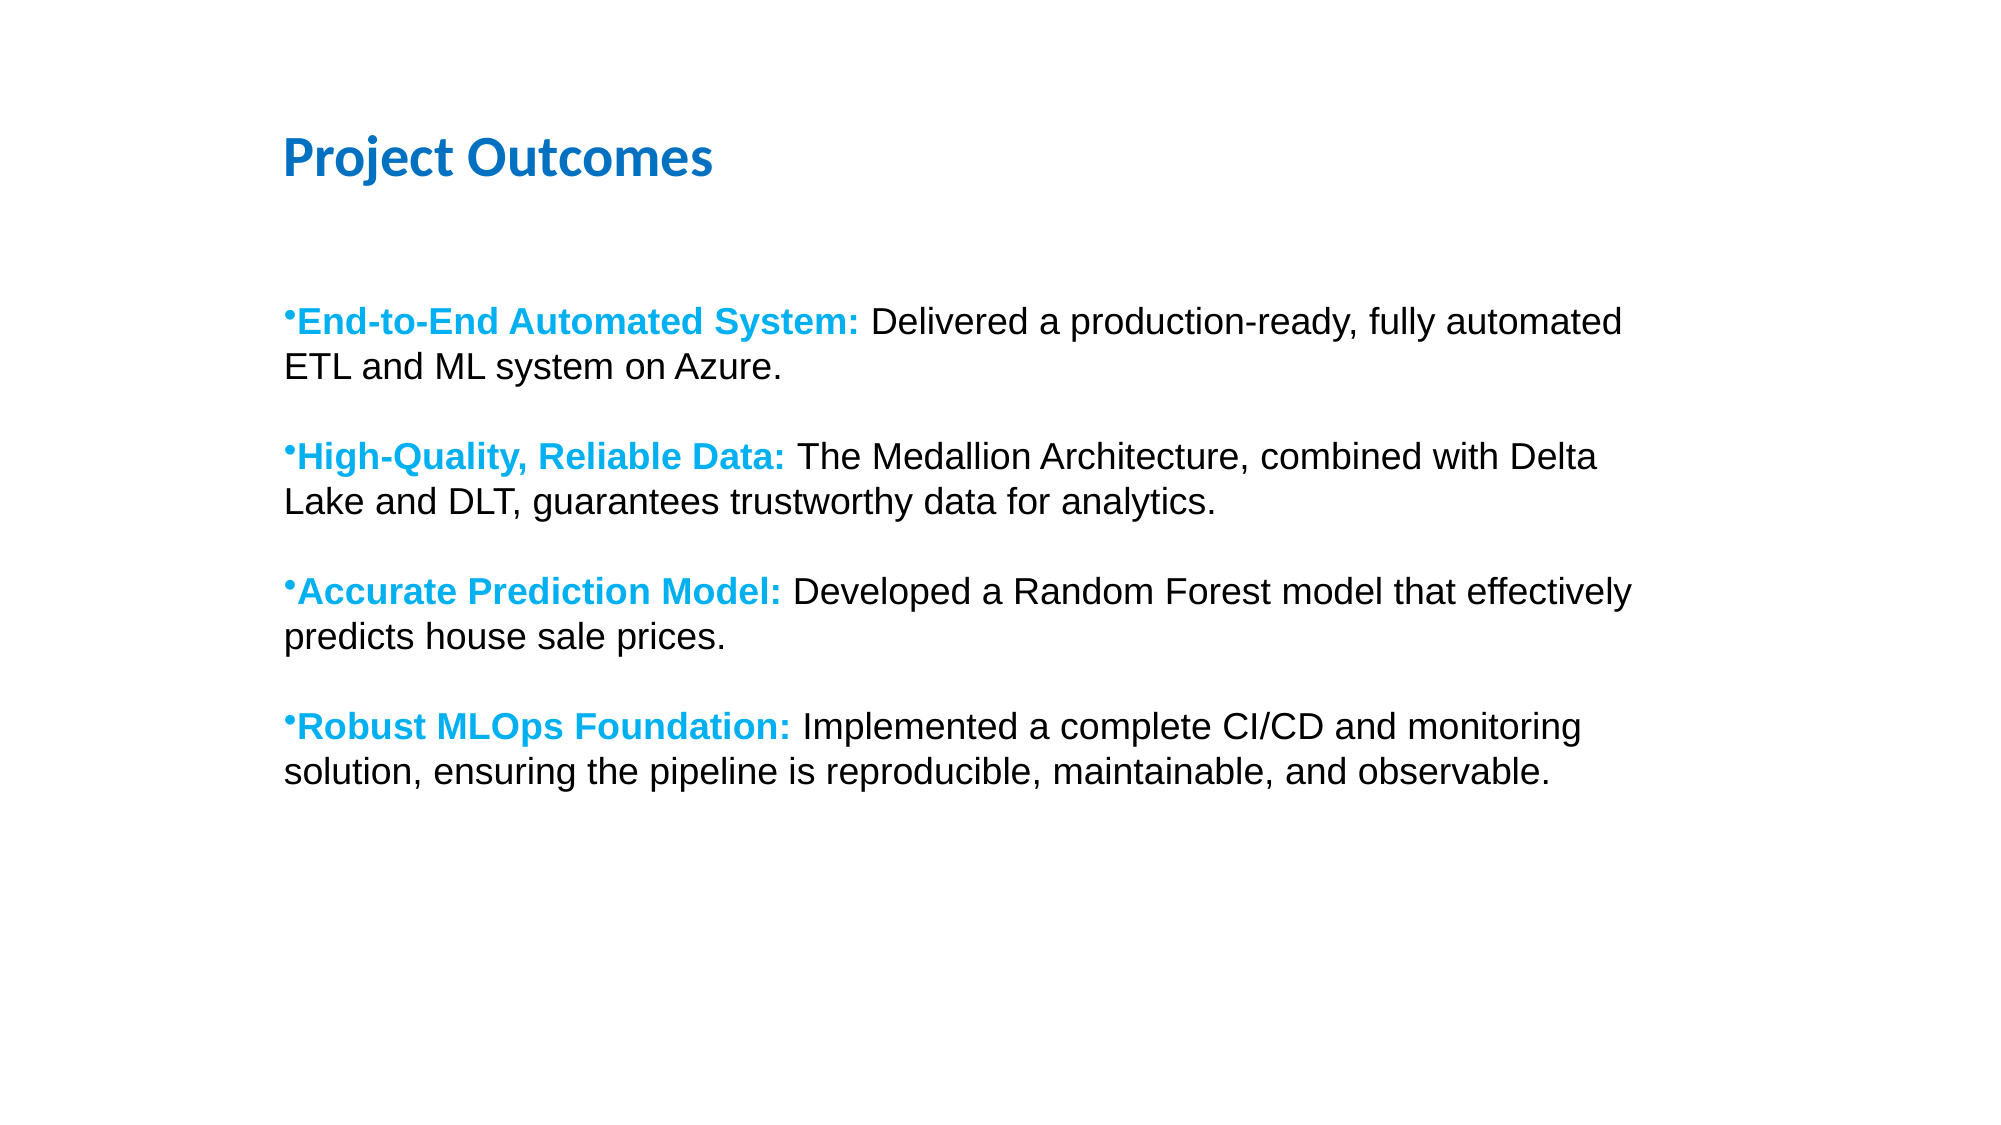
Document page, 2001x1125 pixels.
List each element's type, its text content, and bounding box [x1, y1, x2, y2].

text_box End-to-End Automated System: Delivered a production-ready, fully automated ETL and ML system on Azure. High-Quality, Reliable Data: The Medallion Architecture, combined with Delta Lake and DLT, guarantees trustworthy data for analytics. Accurate Prediction Model: Developed a Random Forest model that effectively predicts house sale prices. Robust MLOps Foundation: Implemented a complete CI/CD and monitoring solution, ensuring the pipeline is reproducible, maintainable, and observable. [268, 289, 1680, 800]
text_box Project Outcomes [268, 110, 1400, 196]
